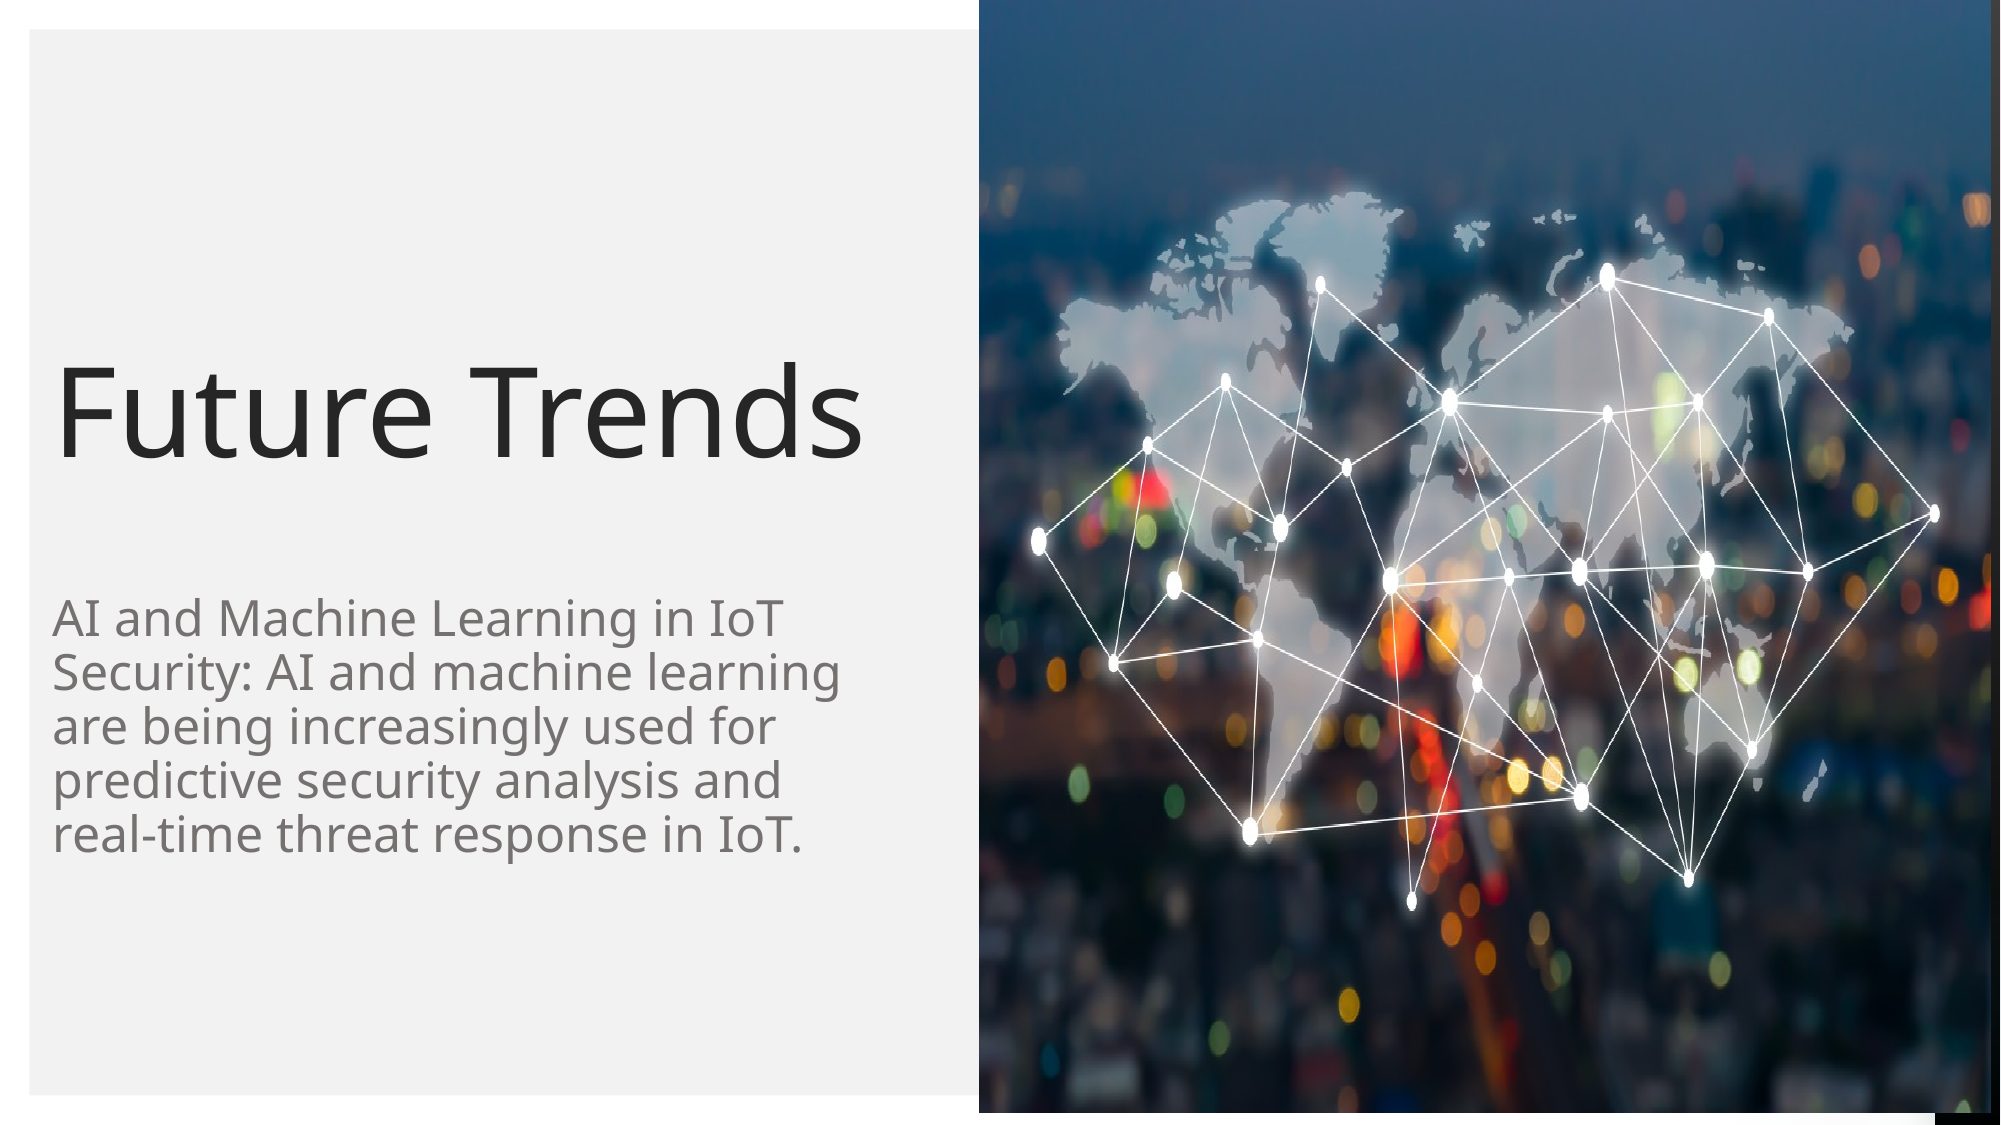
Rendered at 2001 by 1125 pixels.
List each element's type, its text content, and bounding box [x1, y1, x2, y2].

picture [979, 0, 1991, 1113]
title Future Trends [52, 91, 945, 483]
subtitle AI and Machine Learning in IoT Security: AI and machine learning are being increasingly used for predictive security analysis and real-time threat response in IoT. [52, 593, 868, 714]
